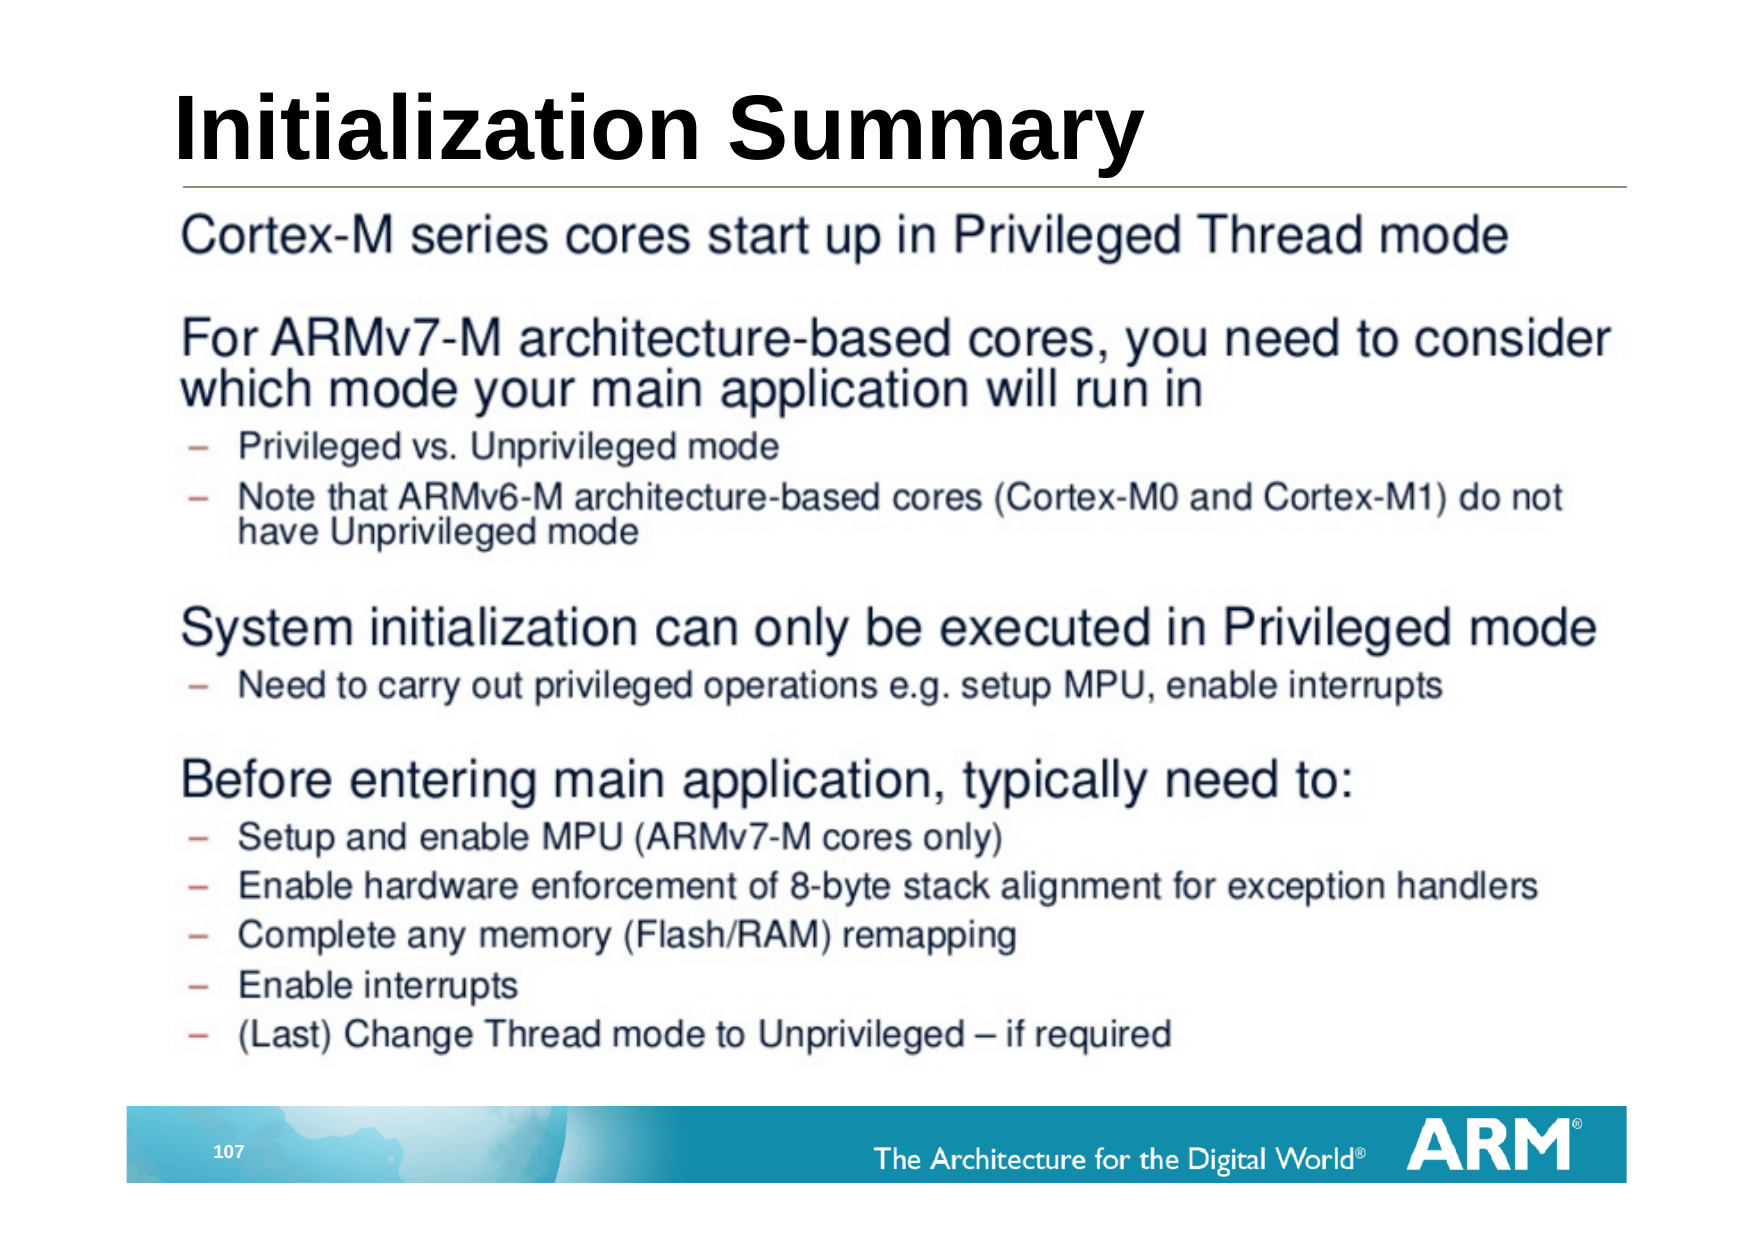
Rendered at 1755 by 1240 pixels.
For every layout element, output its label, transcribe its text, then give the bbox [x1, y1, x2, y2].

picture [173, 200, 1628, 1070]
slide_number 107 [198, 1139, 287, 1187]
picture [126, 1106, 1627, 1183]
title Initialization Summary [173, 80, 1581, 172]
